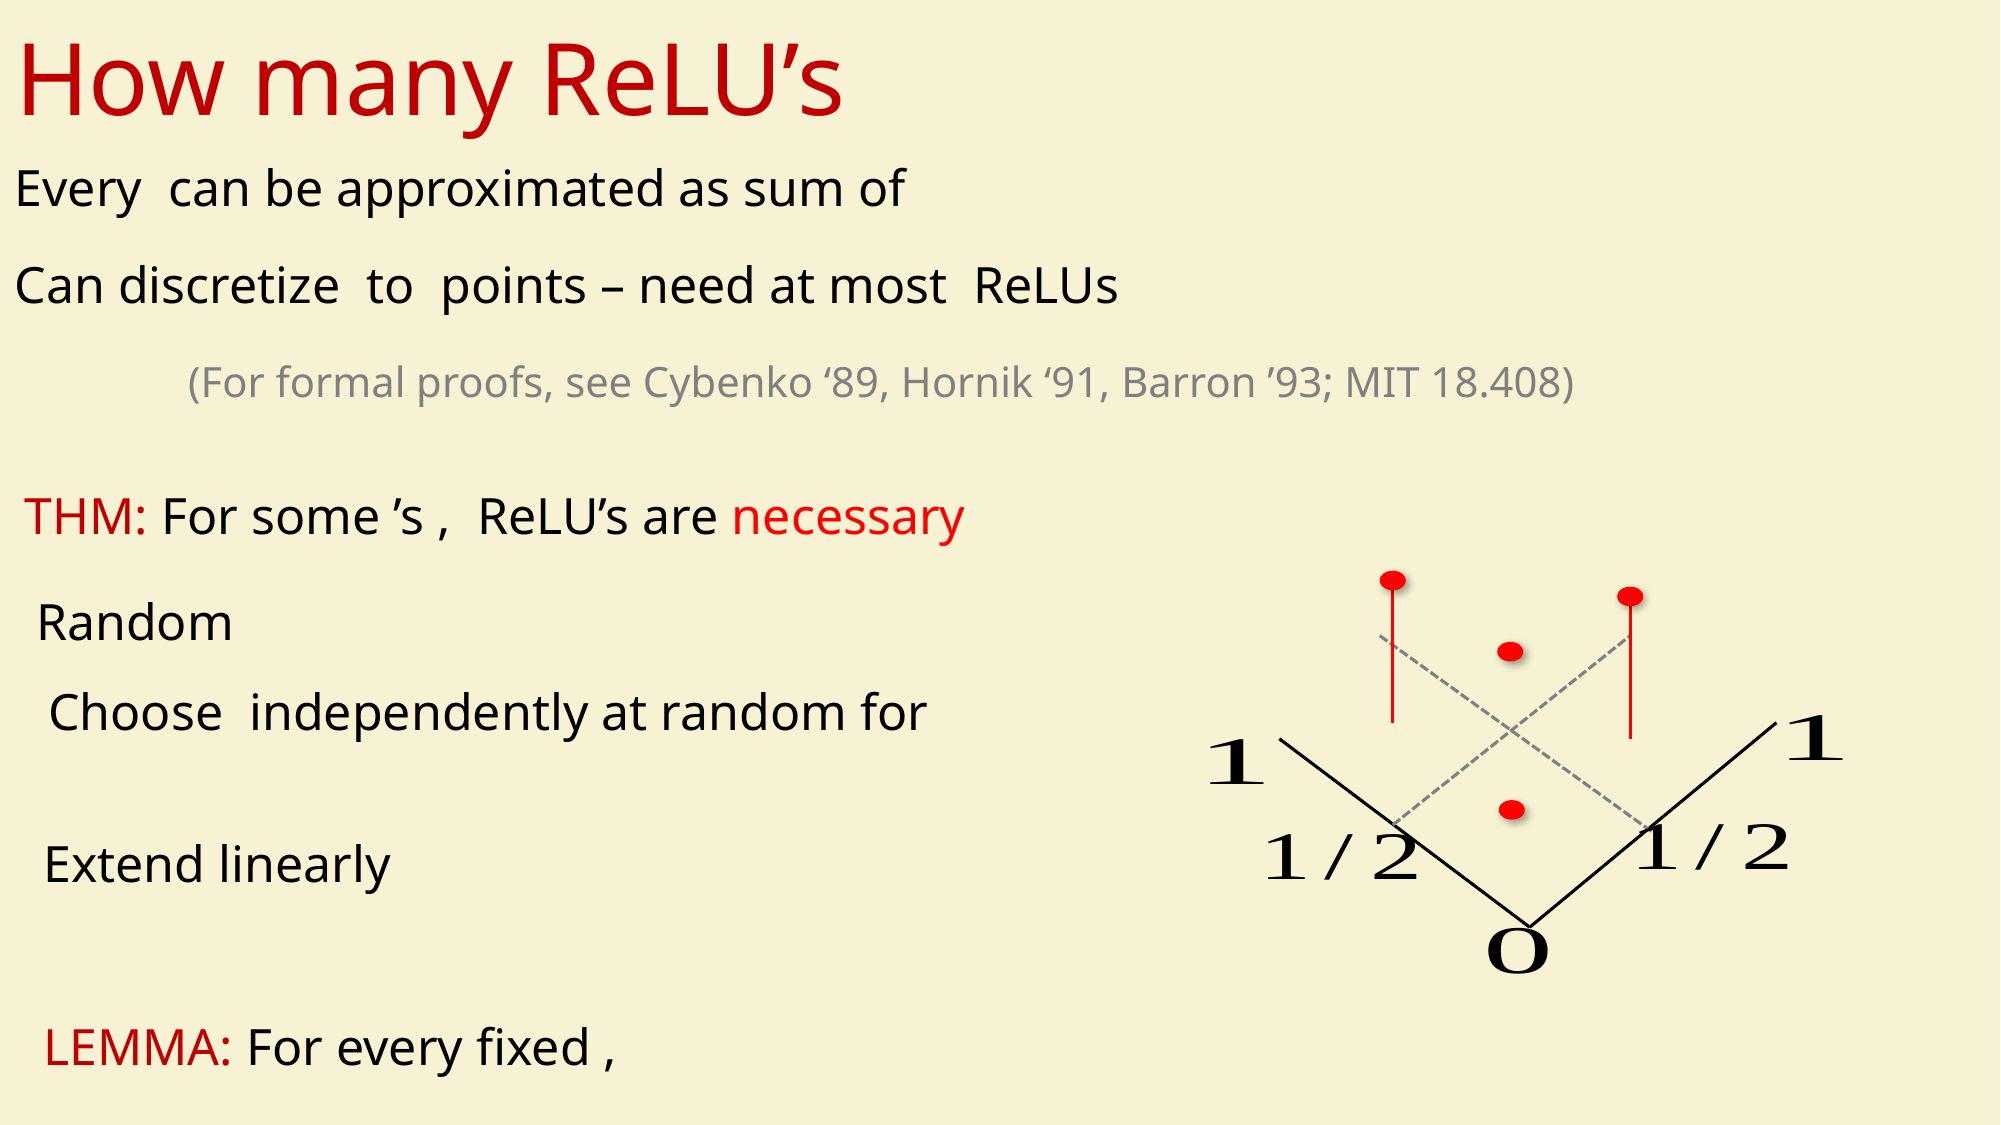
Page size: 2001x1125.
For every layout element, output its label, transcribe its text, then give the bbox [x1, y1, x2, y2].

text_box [1392, 635, 1631, 825]
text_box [1279, 738, 1529, 928]
text_box [1616, 585, 1645, 608]
title How many ReLU’s [0, 0, 2000, 167]
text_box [1529, 722, 1777, 928]
text_box Extend linearly [28, 824, 515, 900]
text_box (For formal proofs, see Cybenko ‘89, Hornik ‘91, Barron ’93; MIT 18.408) [173, 348, 2000, 414]
text_box [1378, 569, 1407, 592]
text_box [1379, 635, 1654, 834]
